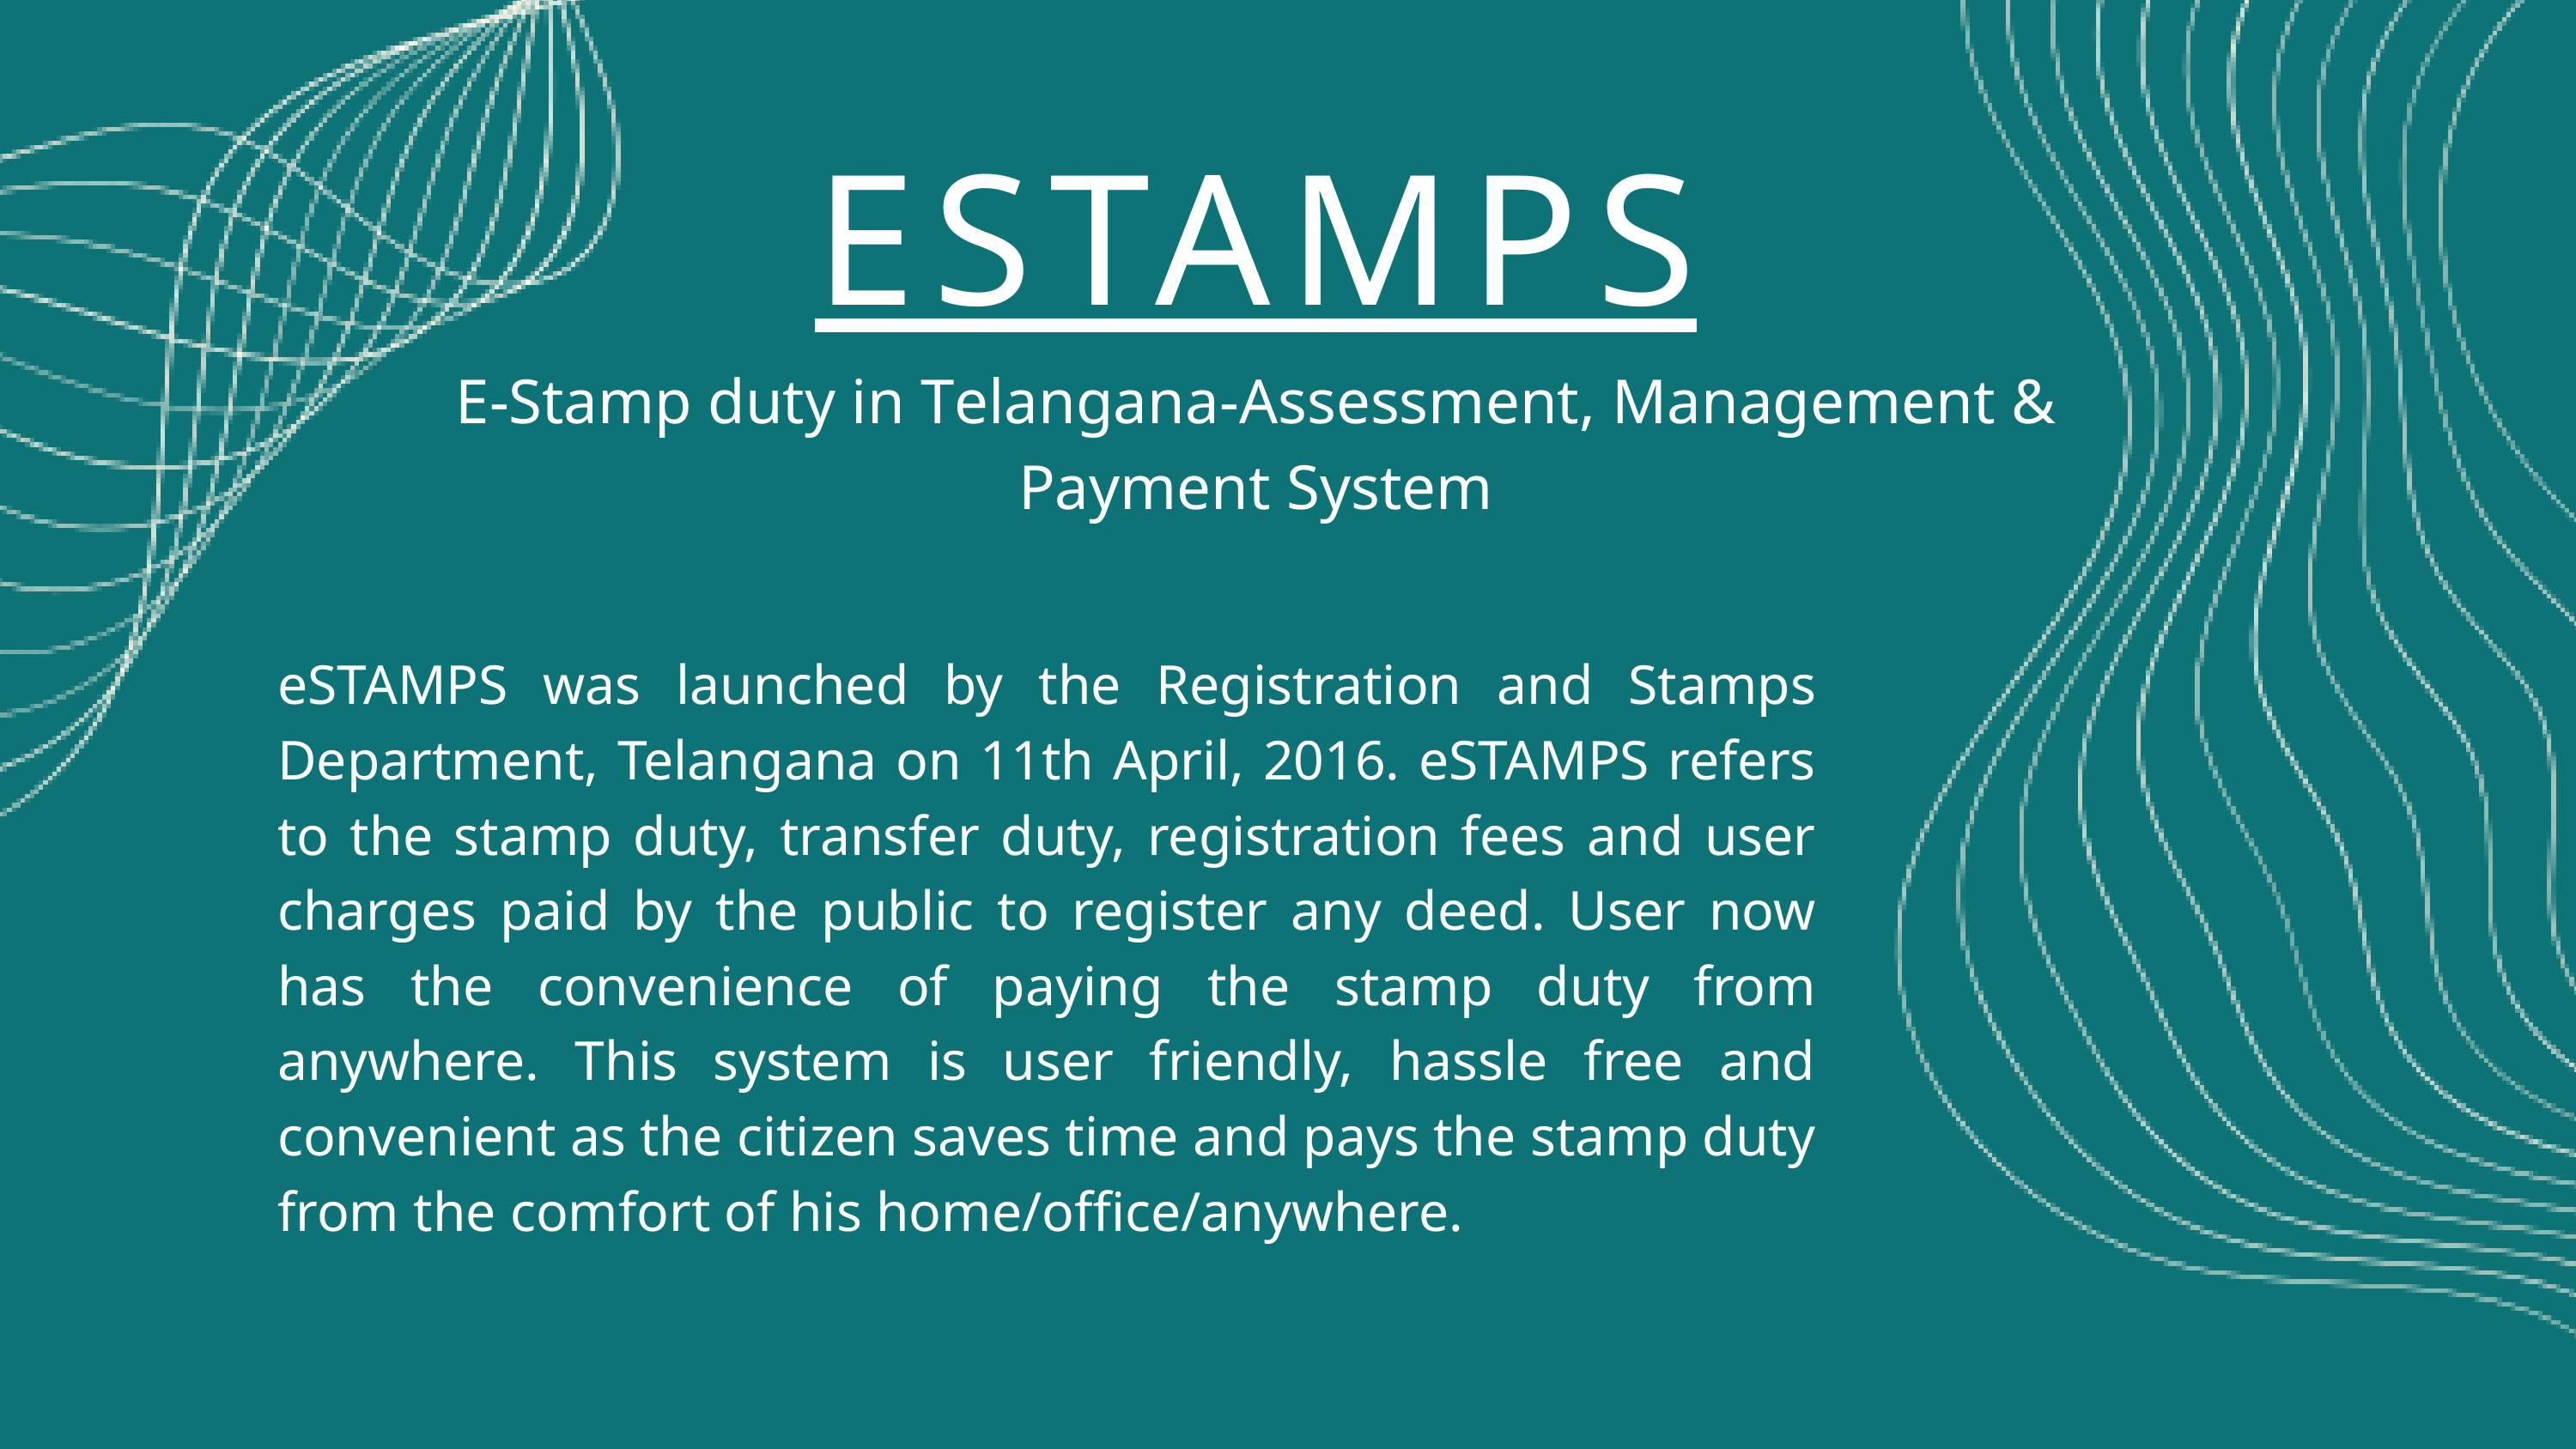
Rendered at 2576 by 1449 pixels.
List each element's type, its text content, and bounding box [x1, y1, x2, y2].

text_box [1893, 0, 2576, 1449]
text_box ESTAMPS [406, 92, 1893, 342]
text_box E-Stamp duty in Telangana-Assessment, Management & Payment System [453, 350, 2058, 522]
text_box eSTAMPS was launched by the Registration and Stamps Department, Telangana on 11th April, 2016. eSTAMPS refers to the stamp duty, transfer duty, registration fees and user charges paid by the public to register any deed. User now has the convenience of paying the stamp duty from anywhere. This system is user friendly, hassle free and convenient as the citizen saves time and pays the stamp duty from the comfort of his home/office/anywhere. [277, 640, 1819, 1242]
text_box [0, 0, 1081, 844]
